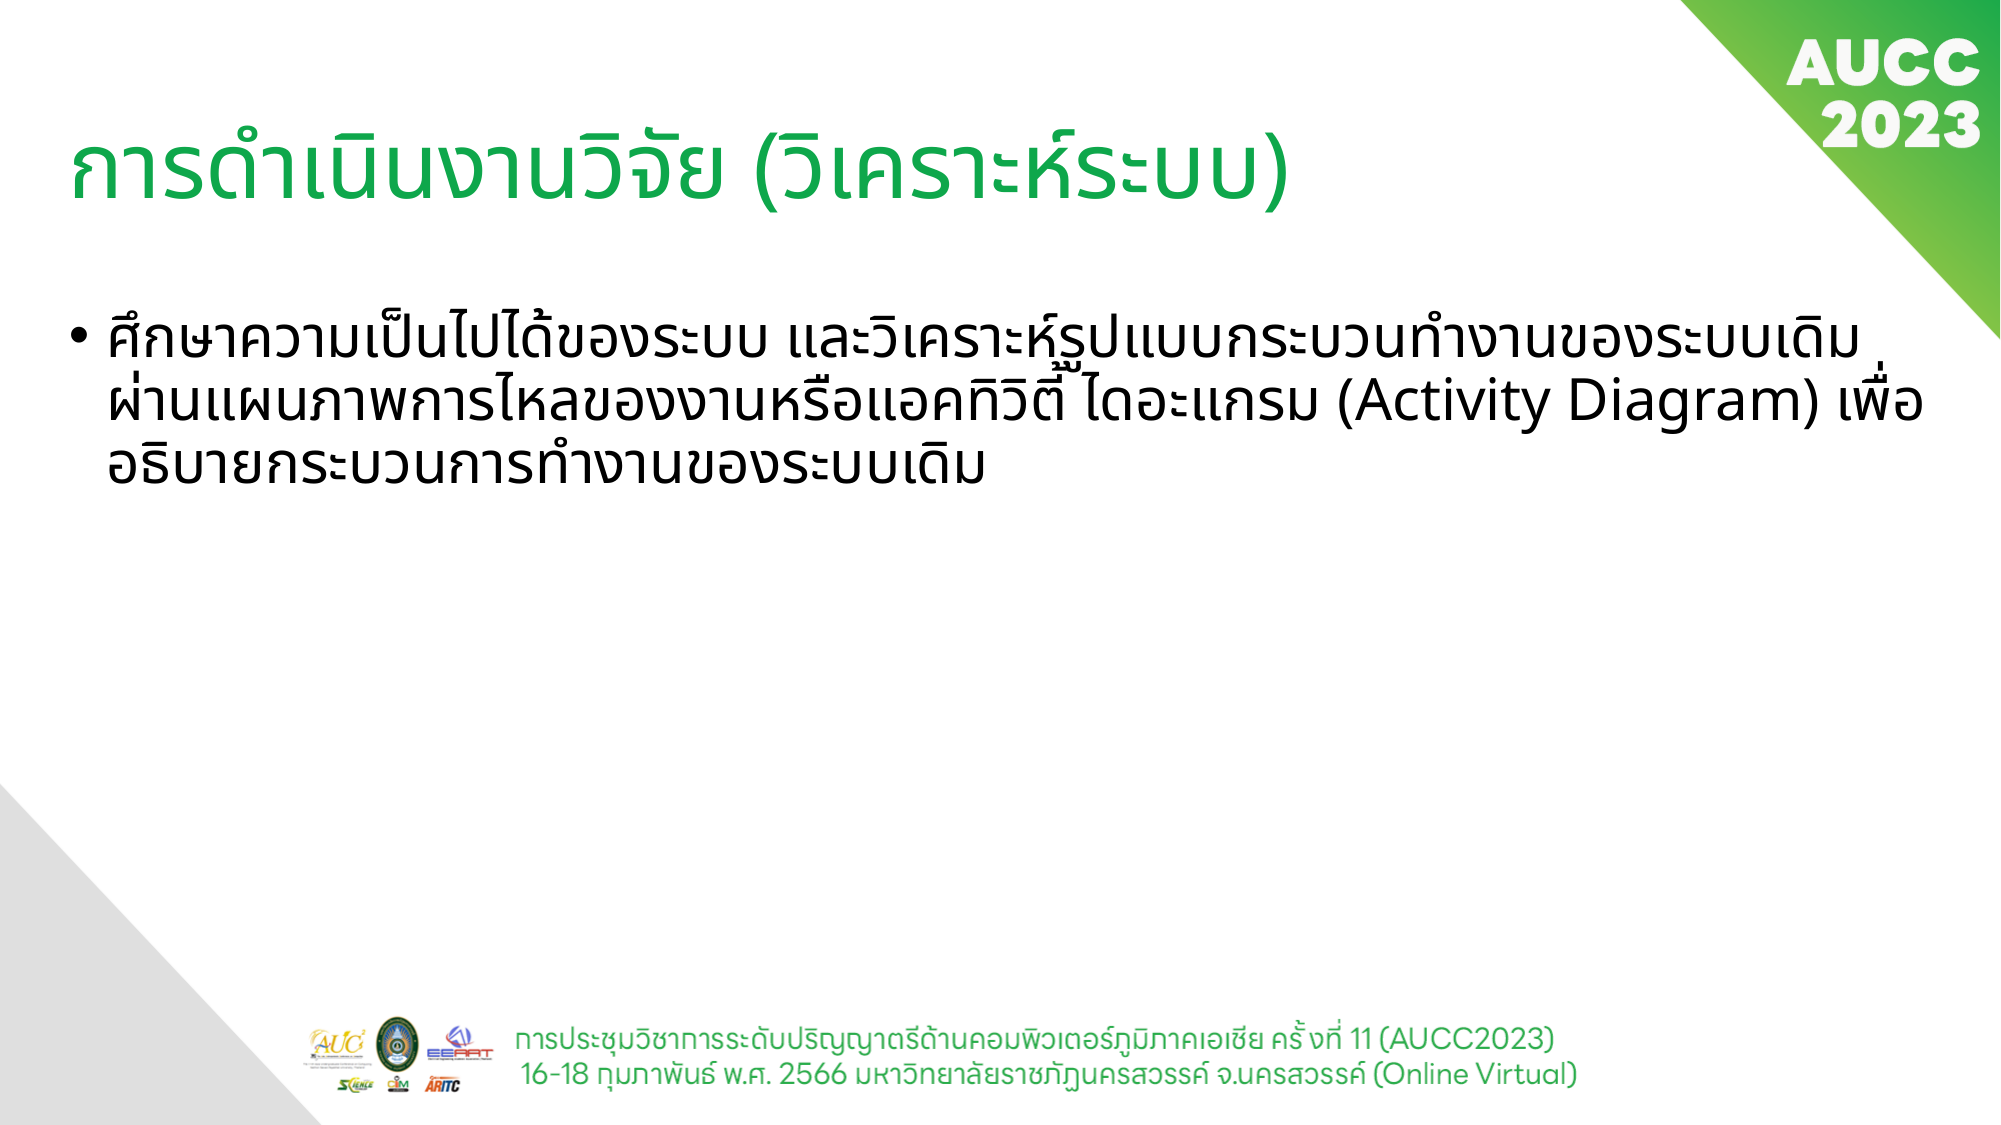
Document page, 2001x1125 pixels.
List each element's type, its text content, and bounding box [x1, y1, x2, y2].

title การดำเนินงานวิจัย (วิเคราะห์ระบบ) [53, 59, 1969, 278]
list ศึกษาความเป็นไปได้ของระบบ และวิเคราะห์รูปแบบกระบวนทำงานของระบบเดิม ผ่านแผนภาพการไหลของงานหรือแอคทิวิตี้ ไดอะแกรม (Activity Diagram) เพื่ออธิบายกระบวนการทำงานของระบบเดิม [53, 299, 1969, 1014]
picture [0, 0, 2001, 1125]
